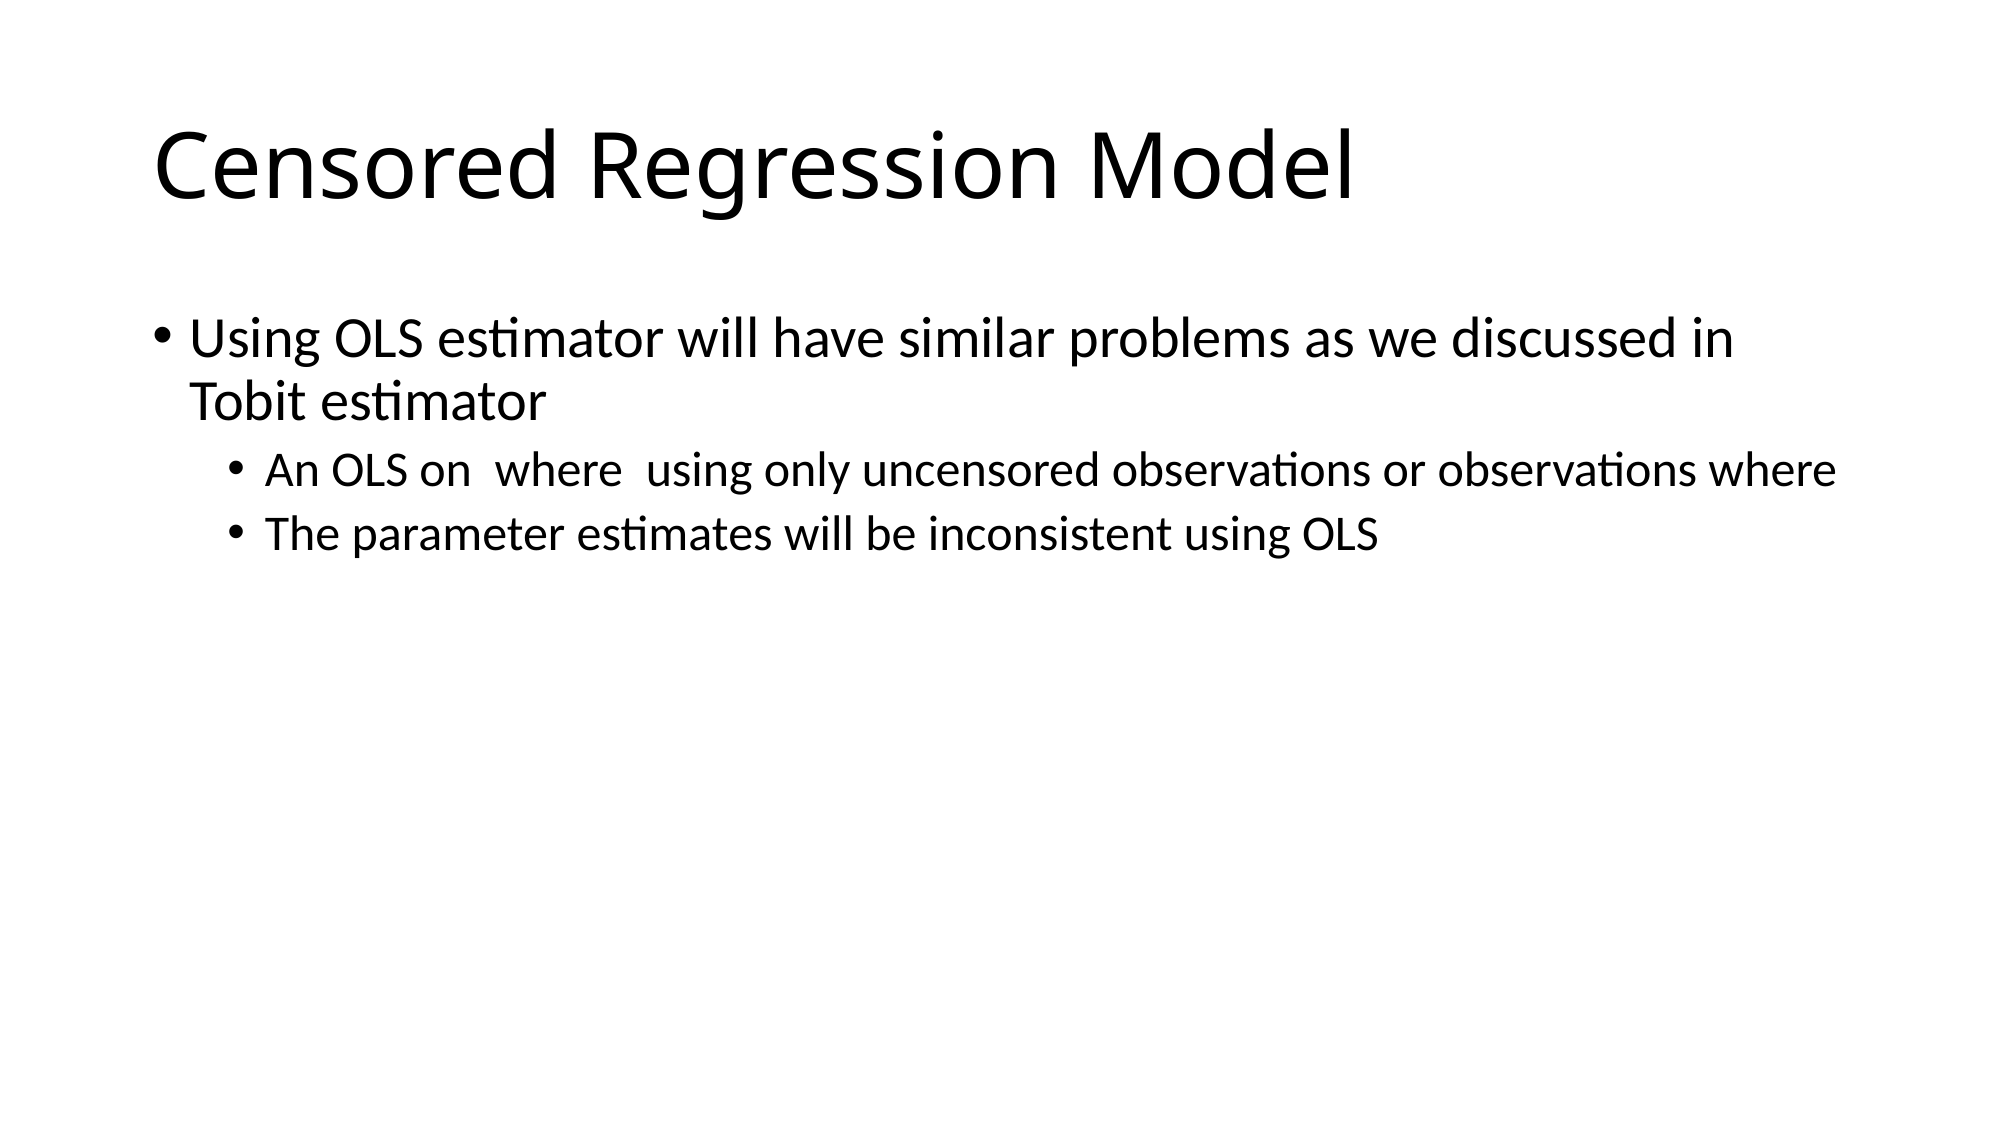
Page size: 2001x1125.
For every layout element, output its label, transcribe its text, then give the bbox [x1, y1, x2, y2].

title Censored Regression Model [137, 59, 1863, 278]
